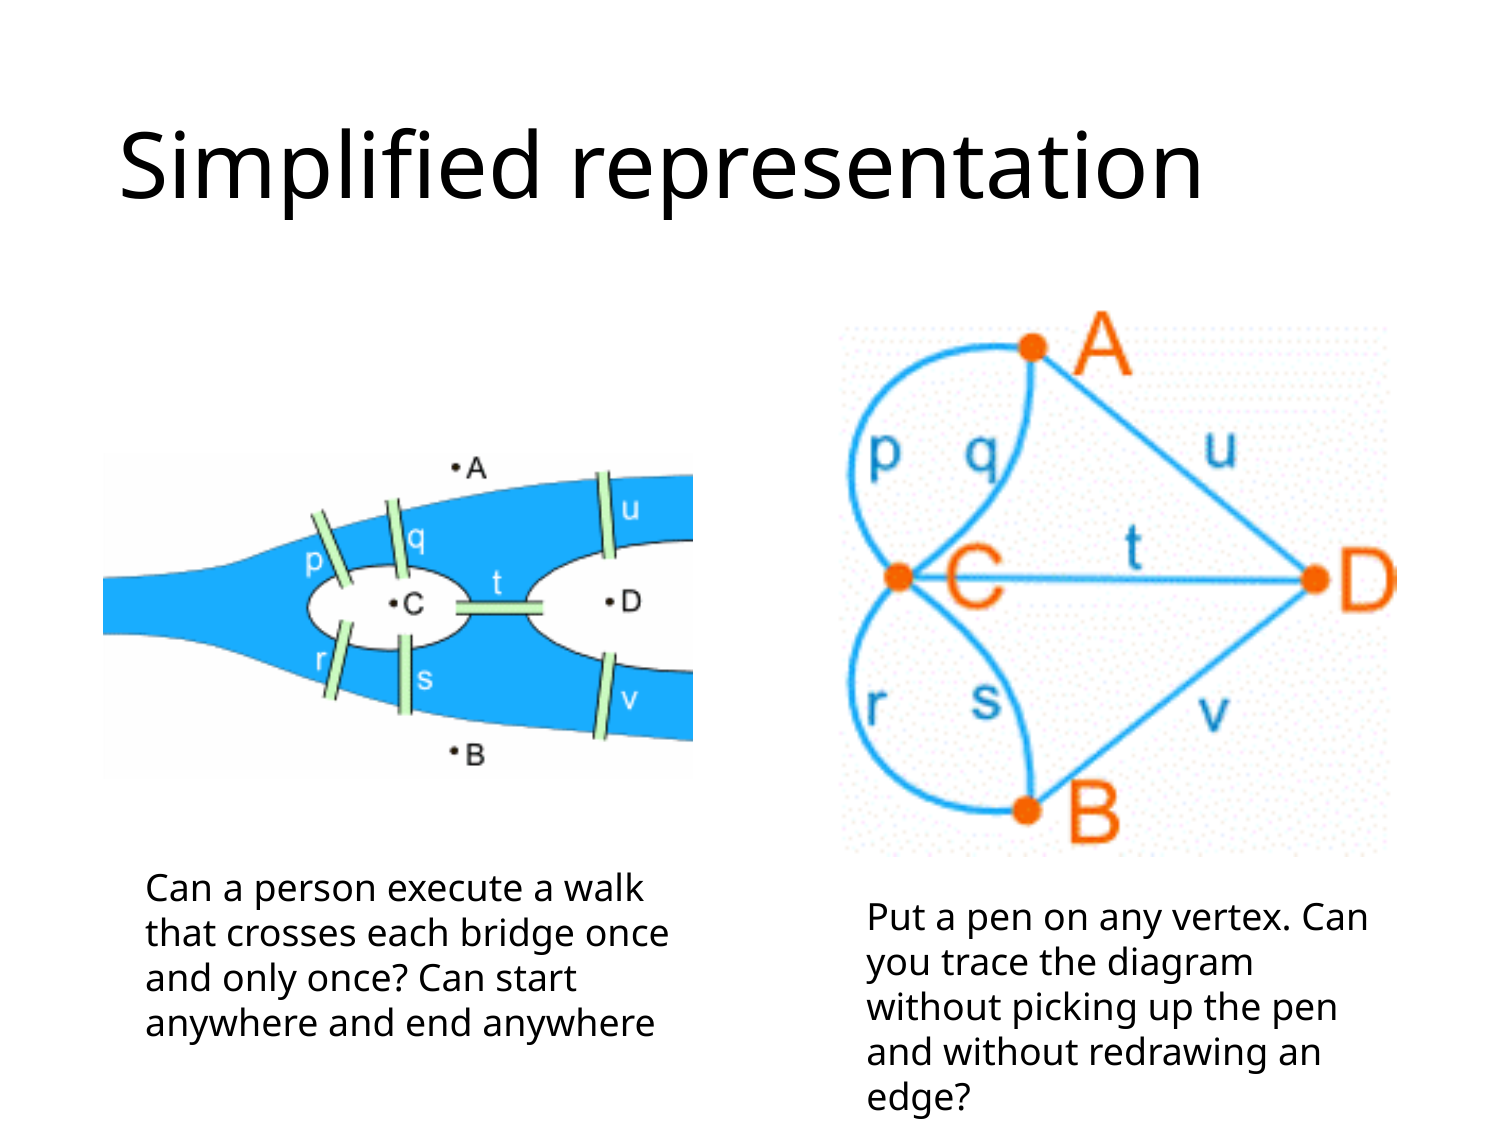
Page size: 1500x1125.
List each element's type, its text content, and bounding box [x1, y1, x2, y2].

title Simplified representation [103, 59, 1397, 278]
text_box Can a person execute a walk that crosses each bridge once and only once? Can start anywhere and end anywhere [130, 856, 693, 1052]
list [102, 453, 693, 779]
picture [833, 305, 1398, 857]
text_box Put a pen on any vertex. Can you trace the diagram without picking up the pen and without redrawing an edge? [851, 885, 1414, 1125]
